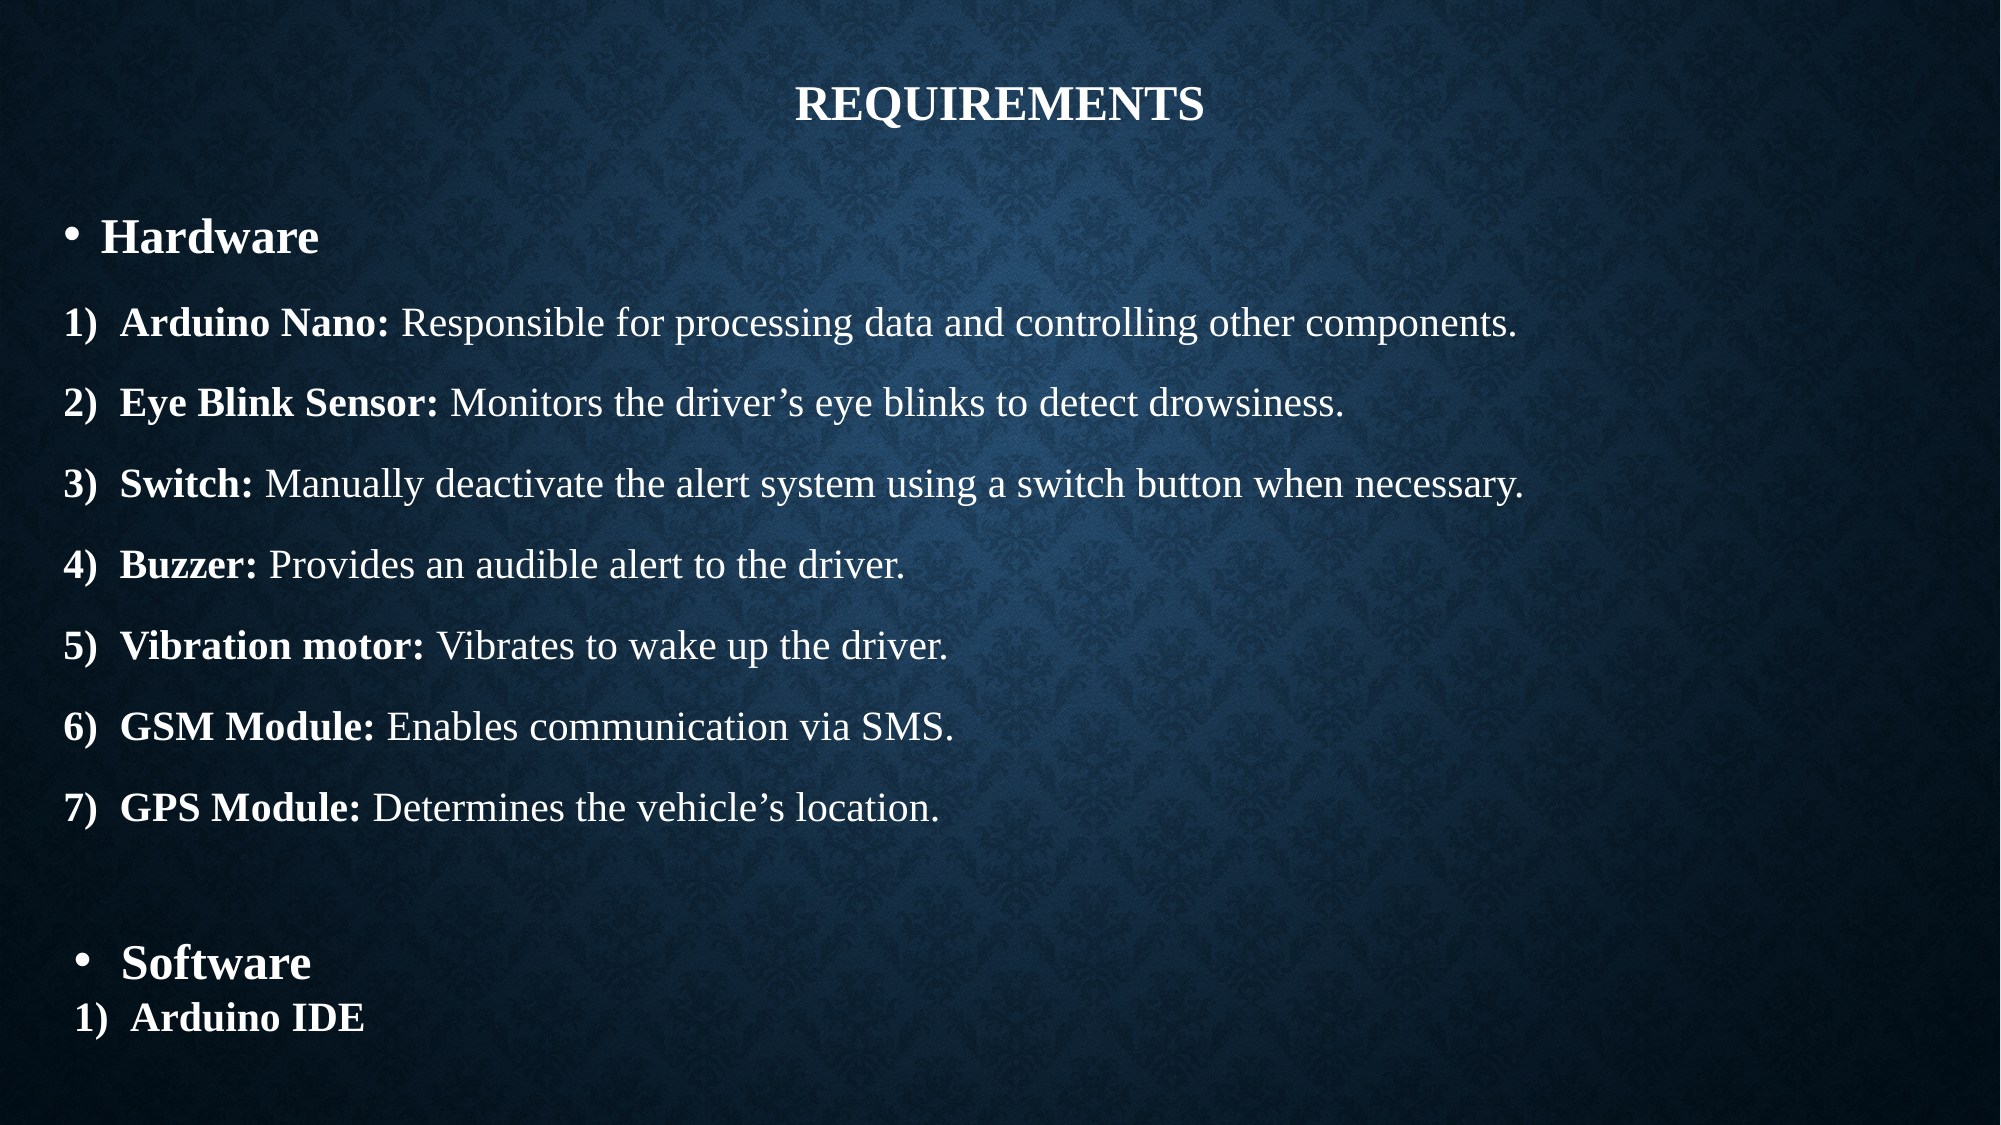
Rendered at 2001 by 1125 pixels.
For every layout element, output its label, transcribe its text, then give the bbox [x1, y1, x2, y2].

text_box Software Arduino IDE [59, 922, 547, 1097]
title requirements [654, 61, 1346, 147]
list Hardware Arduino Nano: Responsible for processing data and controlling other components. Eye Blink Sensor: Monitors the driver’s eye blinks to detect drowsiness. Switch: Manually deactivate the alert system using a switch button when necessary. Buzzer: Provides an audible alert to the driver. Vibration motor: Vibrates to wake up the driver. GSM Module: Enables communication via SMS. GPS Module: Determines the vehicle’s location. [48, 184, 1952, 839]
